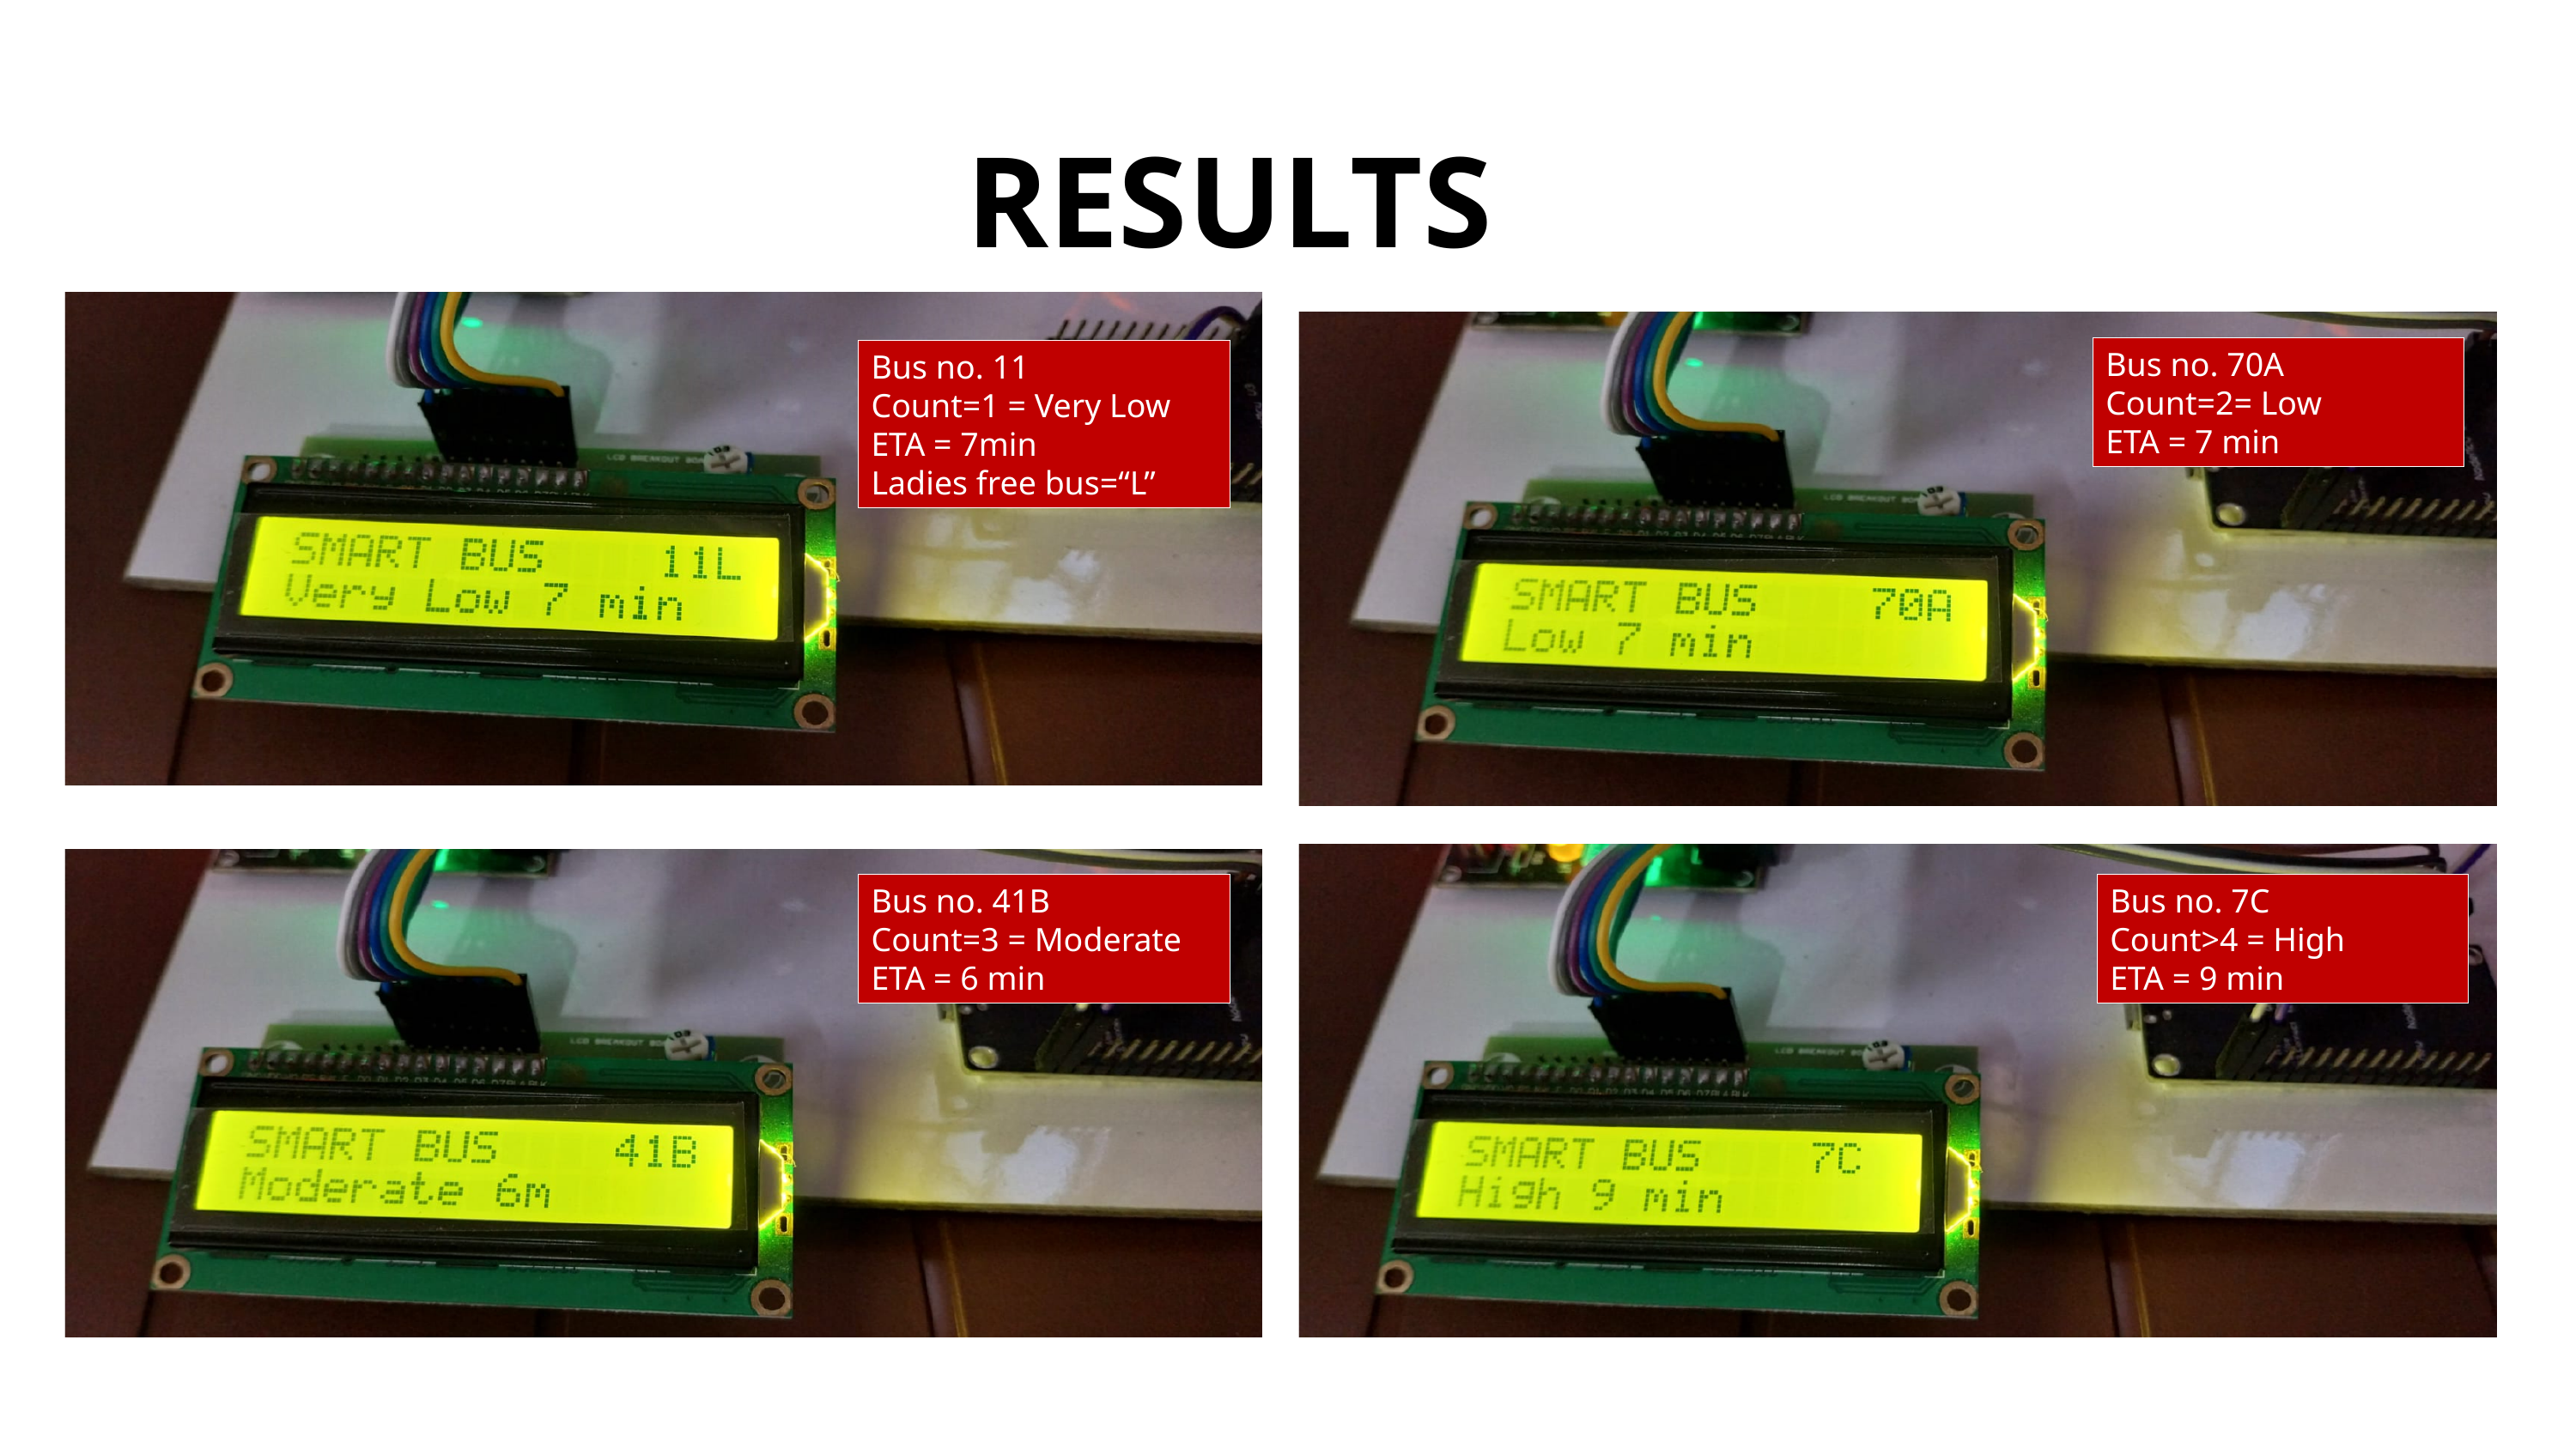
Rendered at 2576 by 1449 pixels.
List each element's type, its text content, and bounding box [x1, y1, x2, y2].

text_box Bus no. 7C Count>4 = High ETA = 9 min [2150, 874, 2469, 1003]
text_box Bus no. 11 Count=1 = Very Low ETA = 7min Ladies free bus=“L” [915, 340, 1230, 508]
text_box Bus no. 70A Count=2= Low ETA = 7 min [2149, 337, 2464, 467]
text_box Bus no. 41B Count=3 = Moderate ETA = 6 min [915, 874, 1230, 1003]
text_box RESULTS [953, 91, 1505, 280]
picture [66, 0, 1261, 1449]
picture [1300, 0, 2497, 1449]
